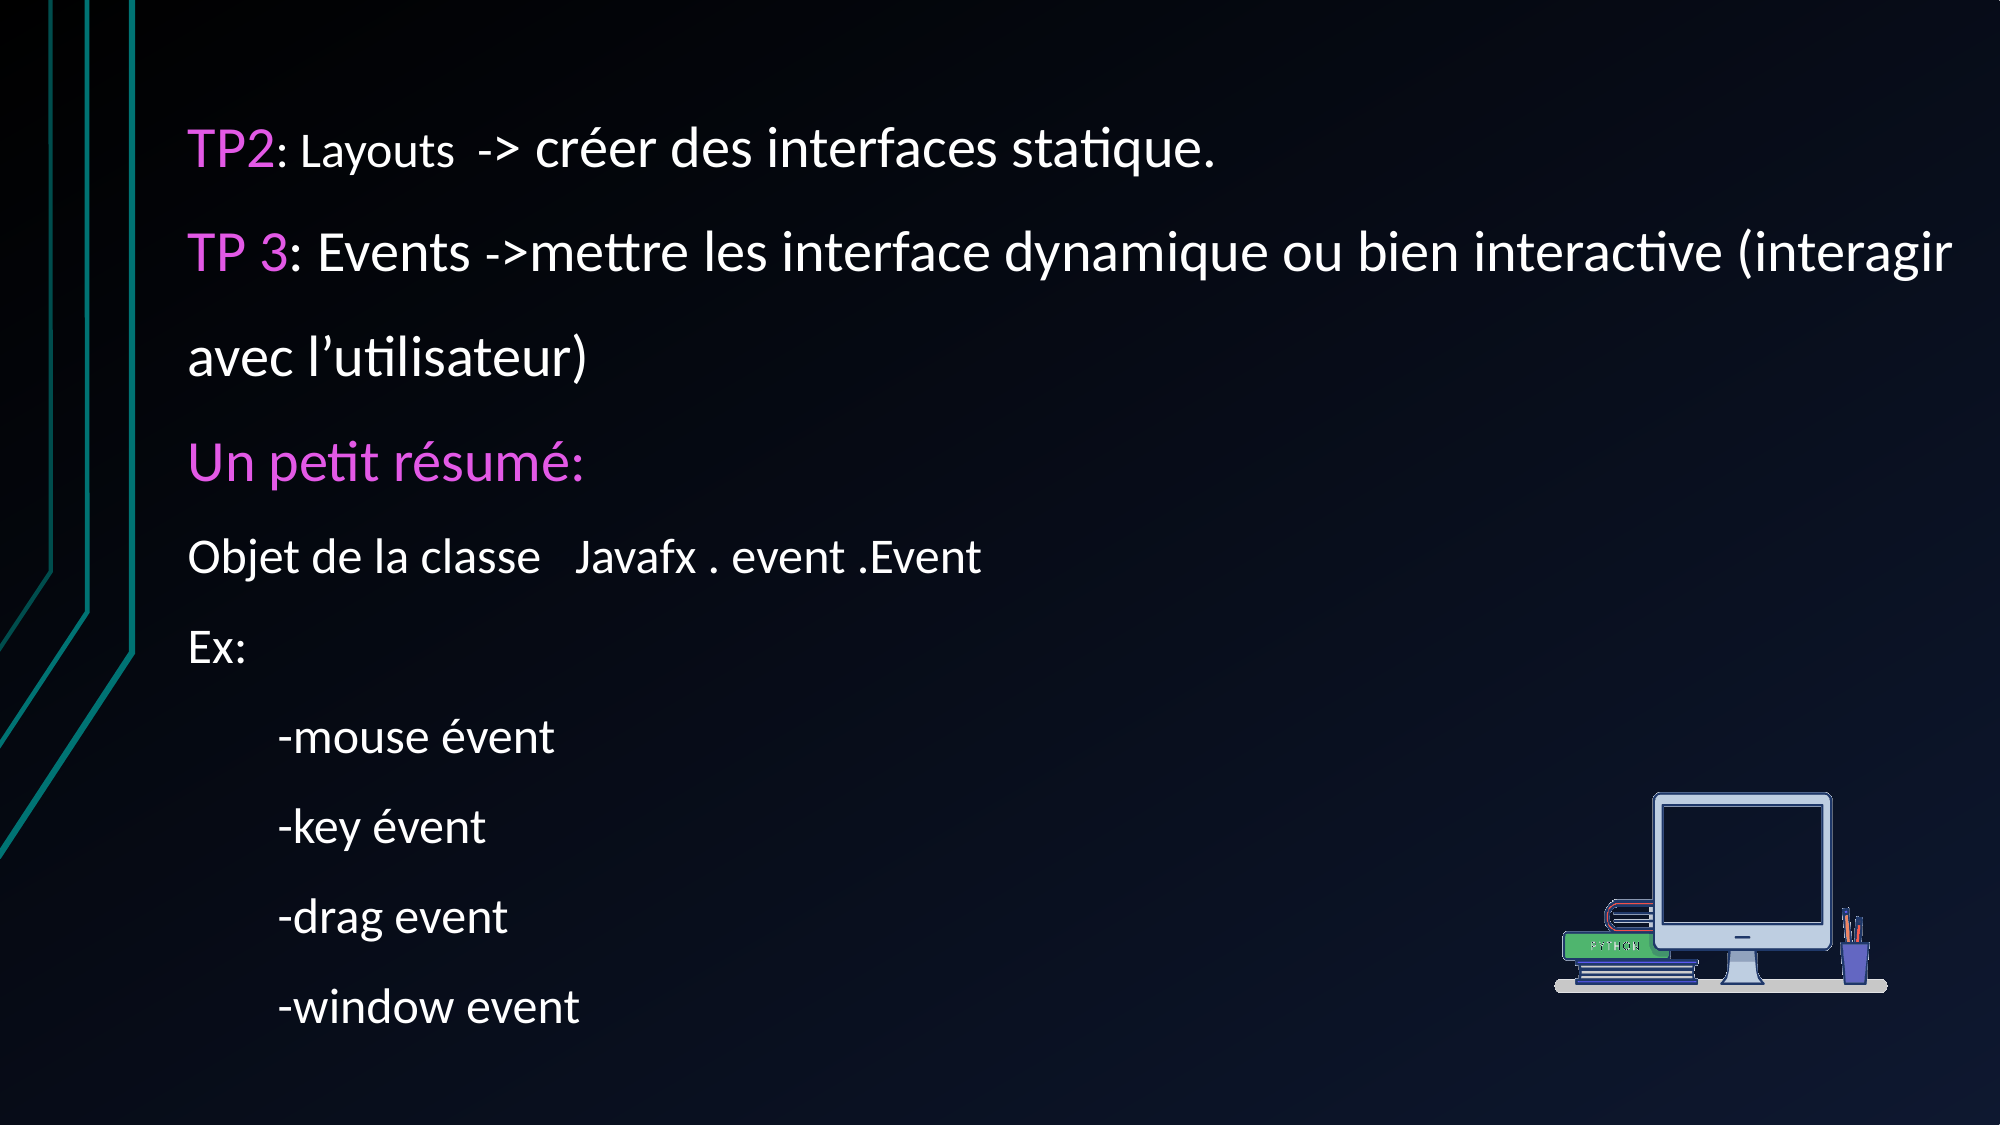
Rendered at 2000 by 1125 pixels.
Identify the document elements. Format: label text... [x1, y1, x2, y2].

text_box TP2: Layouts -> créer des interfaces statique. TP 3: Events ->mettre les interface dynamique ou bien interactive (interagir avec l’utilisateur) Un petit résumé: Objet de la classe Javafx . event .Event Ex: -mouse évent -key évent -drag event -window event [172, 66, 1981, 1041]
picture [1460, 562, 1981, 1125]
